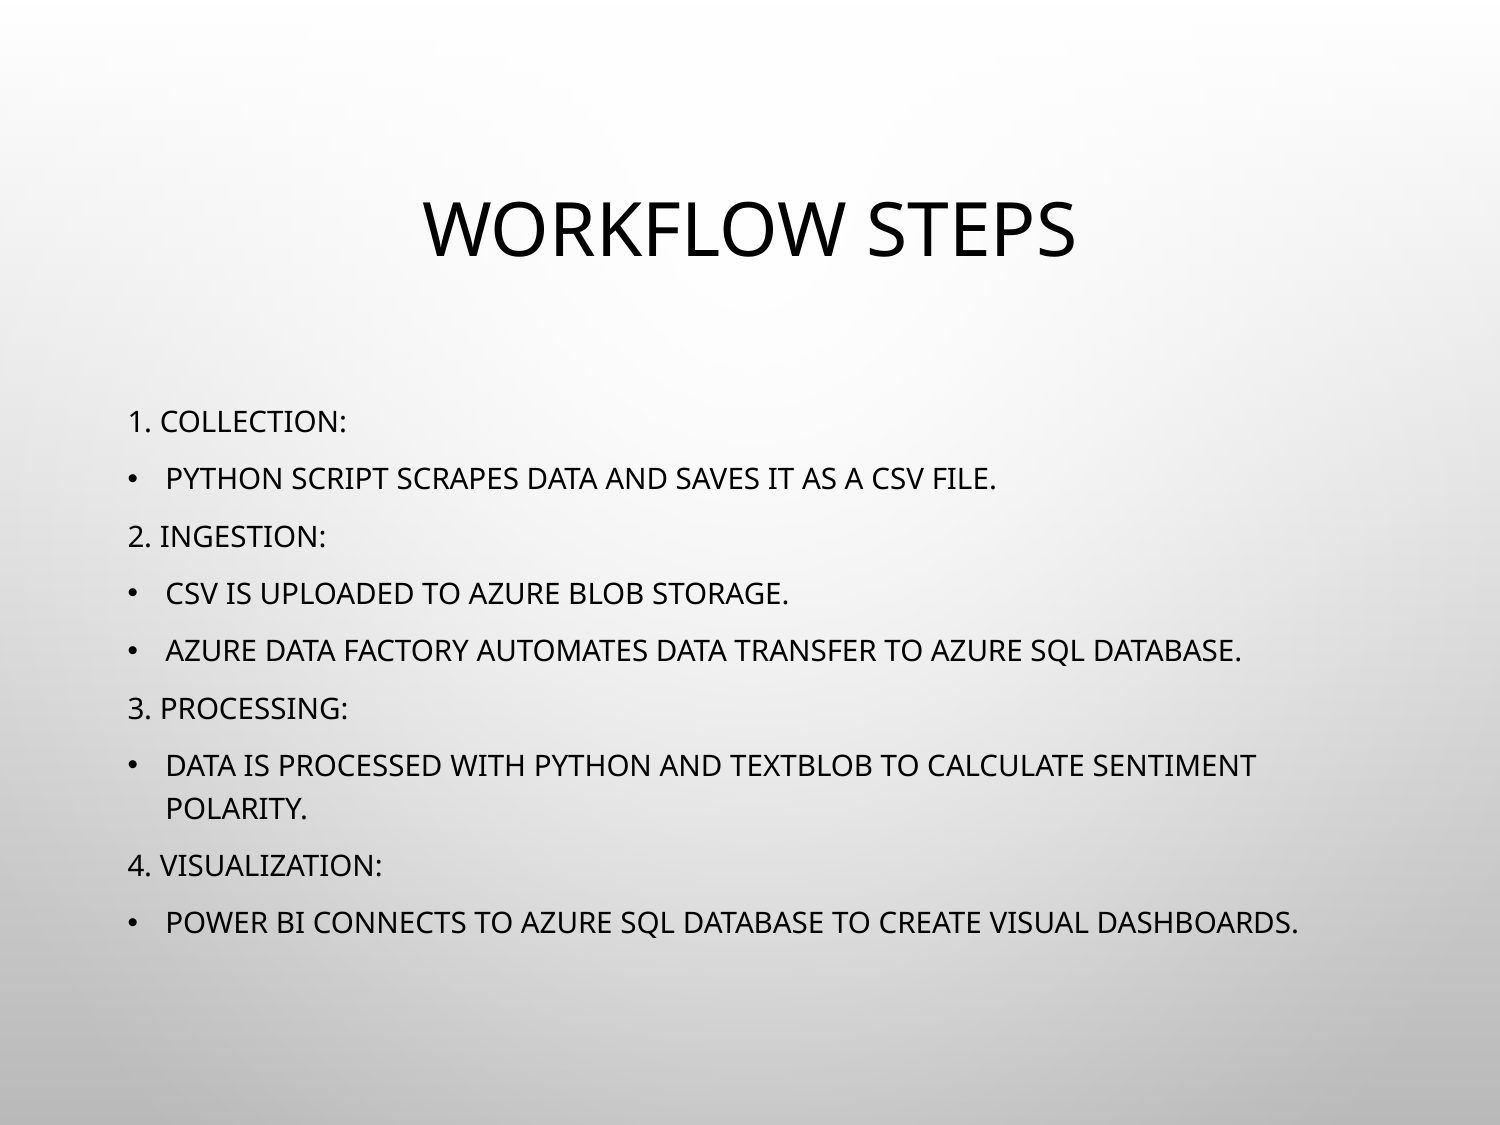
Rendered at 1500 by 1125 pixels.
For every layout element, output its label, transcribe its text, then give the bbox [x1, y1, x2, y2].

list 1. Collection: Python script scrapes data and saves it as a CSV file. 2. Ingestion: CSV is uploaded to Azure Blob Storage. Azure Data Factory automates data transfer to Azure SQL Database. 3. Processing: Data is processed with Python and TextBlob to calculate sentiment polarity. 4. Visualization: Power BI connects to Azure SQL Database to create visual dashboards. [112, 388, 1388, 950]
picture [0, 0, 1500, 1125]
title Workflow Steps [112, 101, 1388, 364]
